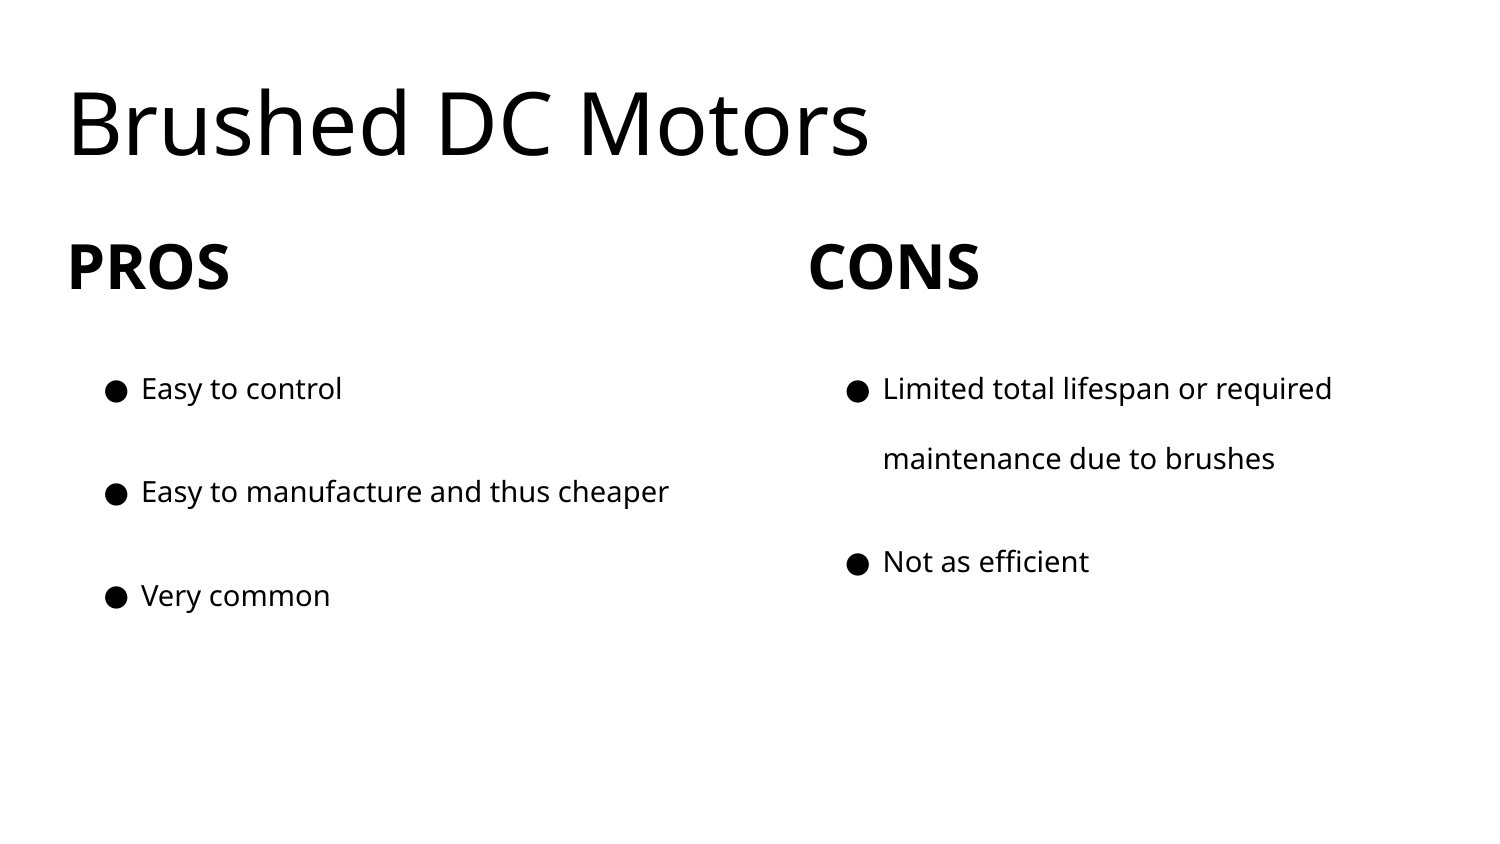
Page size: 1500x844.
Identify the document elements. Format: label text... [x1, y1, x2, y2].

title Brushed DC Motors [51, 51, 1449, 189]
list PROS Easy to control Easy to manufacture and thus cheaper Very common [51, 200, 708, 752]
list CONS Limited total lifespan or required maintenance due to brushes Not as efficient [792, 200, 1449, 752]
